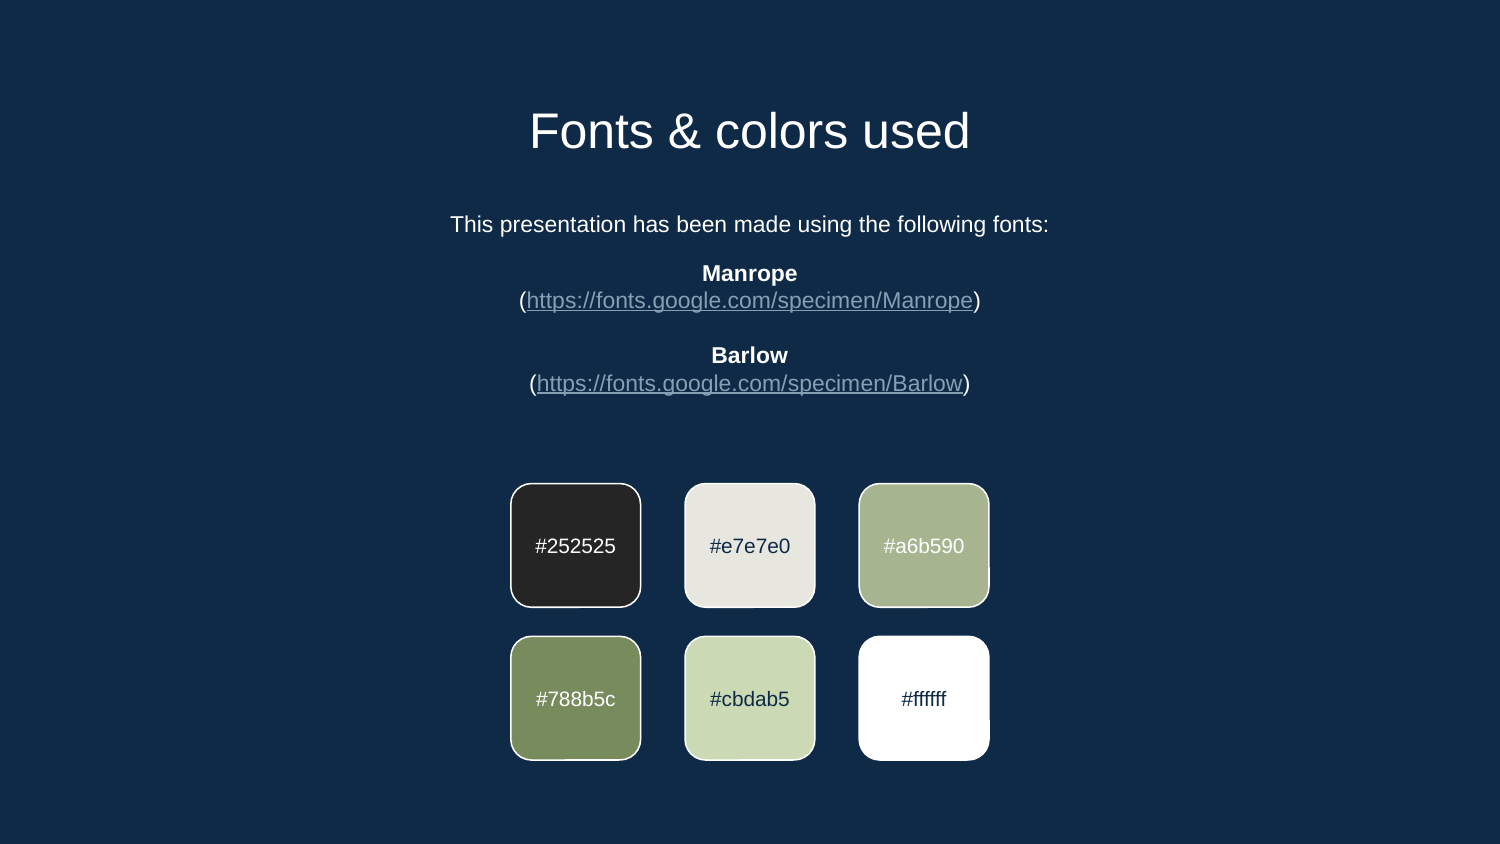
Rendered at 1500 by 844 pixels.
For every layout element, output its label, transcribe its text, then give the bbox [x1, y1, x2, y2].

text_box [510, 582, 641, 608]
text_box #ffffff [859, 662, 989, 735]
text_box #a6b590 [859, 509, 989, 582]
text_box #252525 [510, 509, 641, 582]
text_box [685, 483, 815, 509]
text_box [510, 735, 641, 761]
text_box [859, 636, 989, 662]
text_box [510, 483, 641, 509]
text_box [510, 636, 641, 662]
text_box #cbdab5 [685, 662, 815, 735]
text_box #e7e7e0 [685, 509, 815, 582]
text_box [685, 636, 815, 662]
text_box [859, 735, 989, 761]
text_box [859, 483, 989, 509]
text_box [685, 735, 815, 761]
text_box [685, 582, 815, 608]
title Fonts & colors used [117, 83, 1383, 163]
text_box #788b5c [510, 662, 641, 735]
text_box This presentation has been made using the following fonts: Manrope (https://fonts.google.com/specimen/Manrope) Barlow (https://fonts.google.com/specimen/Barlow) [117, 194, 1383, 429]
text_box [859, 582, 989, 608]
